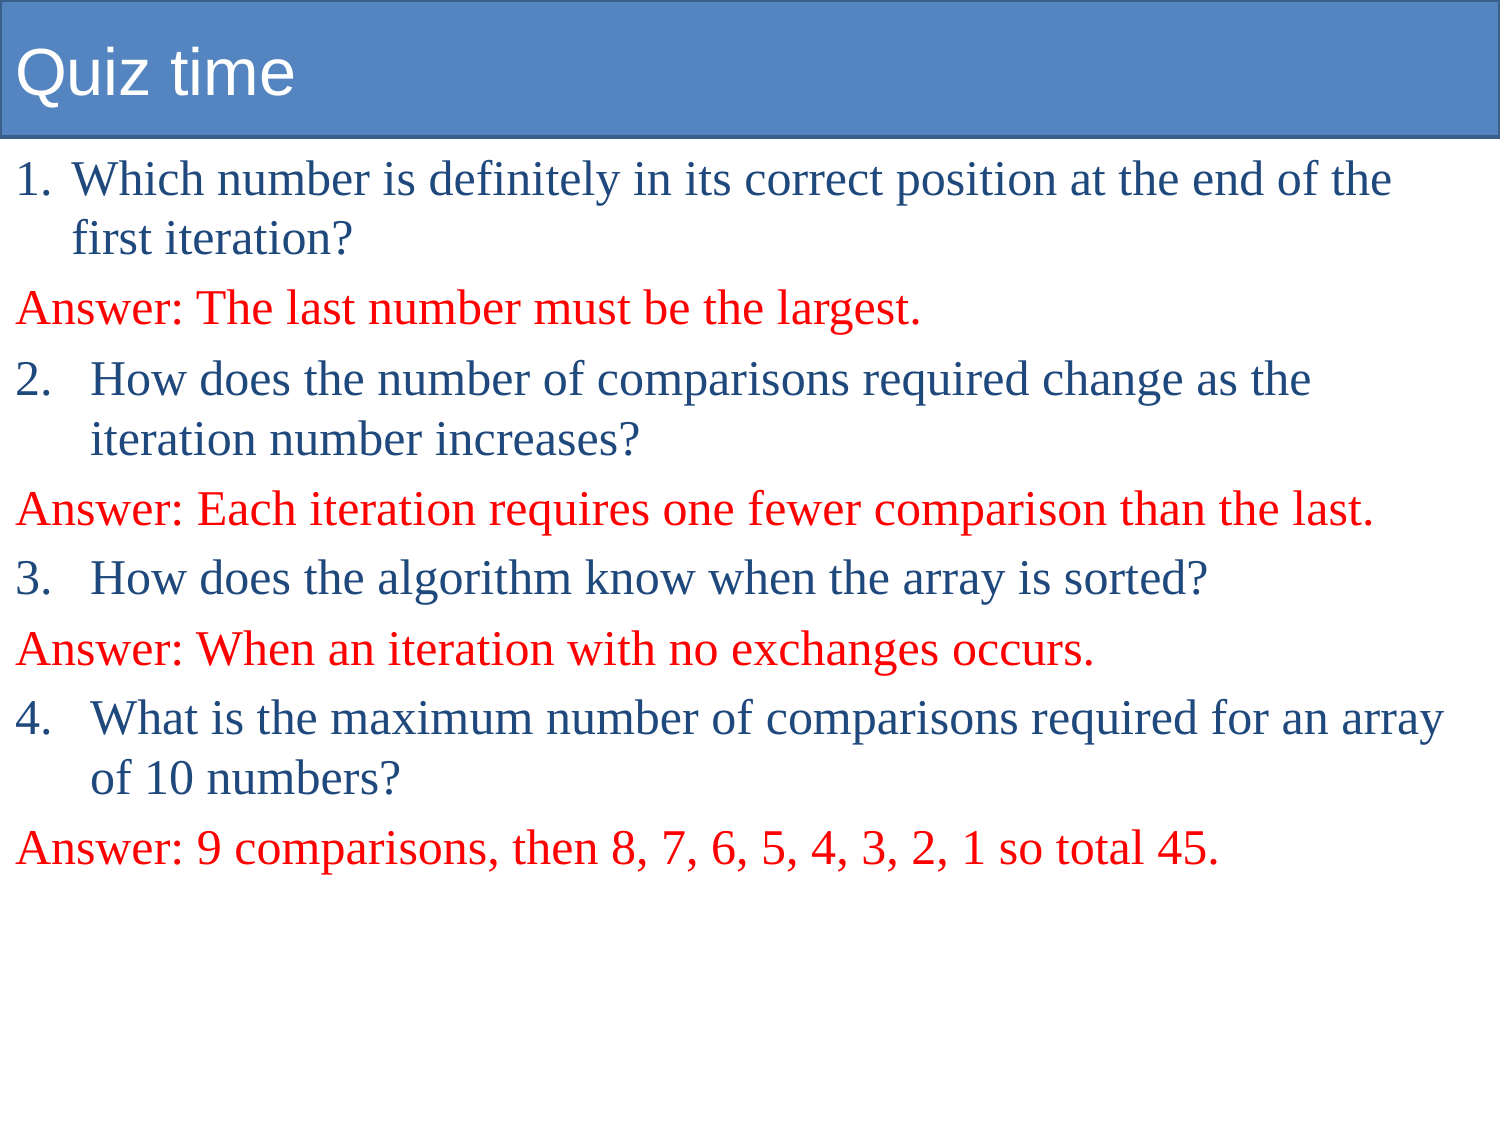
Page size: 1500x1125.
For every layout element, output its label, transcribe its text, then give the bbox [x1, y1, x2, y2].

list Which number is definitely in its correct position at the end of the first iteration? Answer: The last number must be the largest. How does the number of comparisons required change as the iteration number increases? Answer: Each iteration requires one fewer comparison than the last. How does the algorithm know when the array is sorted? Answer: When an iteration with no exchanges occurs. What is the maximum number of comparisons required for an array of 10 numbers? Answer: 9 comparisons, then 8, 7, 6, 5, 4, 3, 2, 1 so total 45. [0, 137, 1500, 1025]
title Quiz time [0, 0, 1500, 137]
